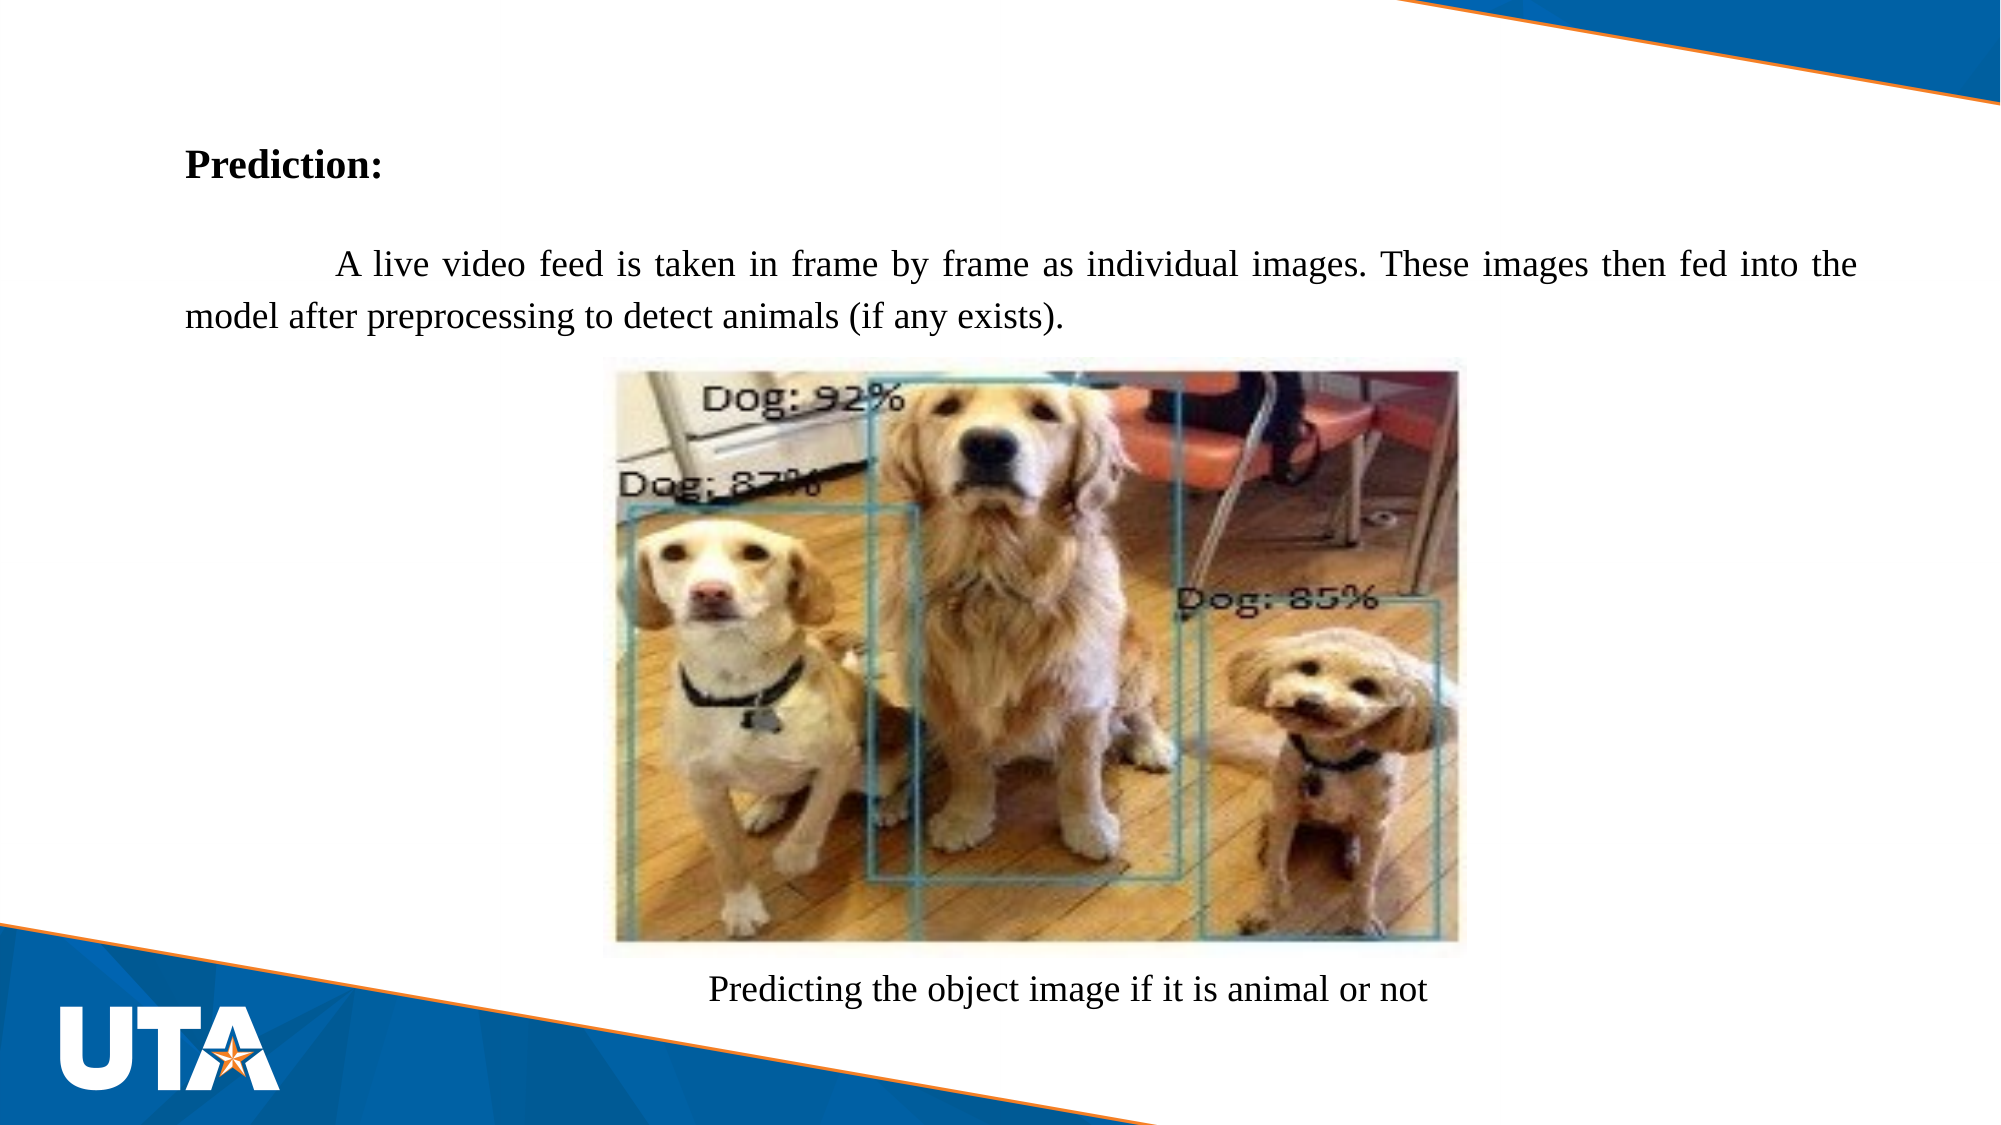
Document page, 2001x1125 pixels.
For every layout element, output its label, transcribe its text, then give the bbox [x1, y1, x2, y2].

picture [0, 0, 2001, 1125]
text_box Predicting the object image if it is animal or not [693, 956, 1805, 1017]
text_box Prediction: A live video feed is taken in frame by frame as individual images. These images then fed into the model after preprocessing to detect animals (if any exists). [170, 121, 1875, 344]
